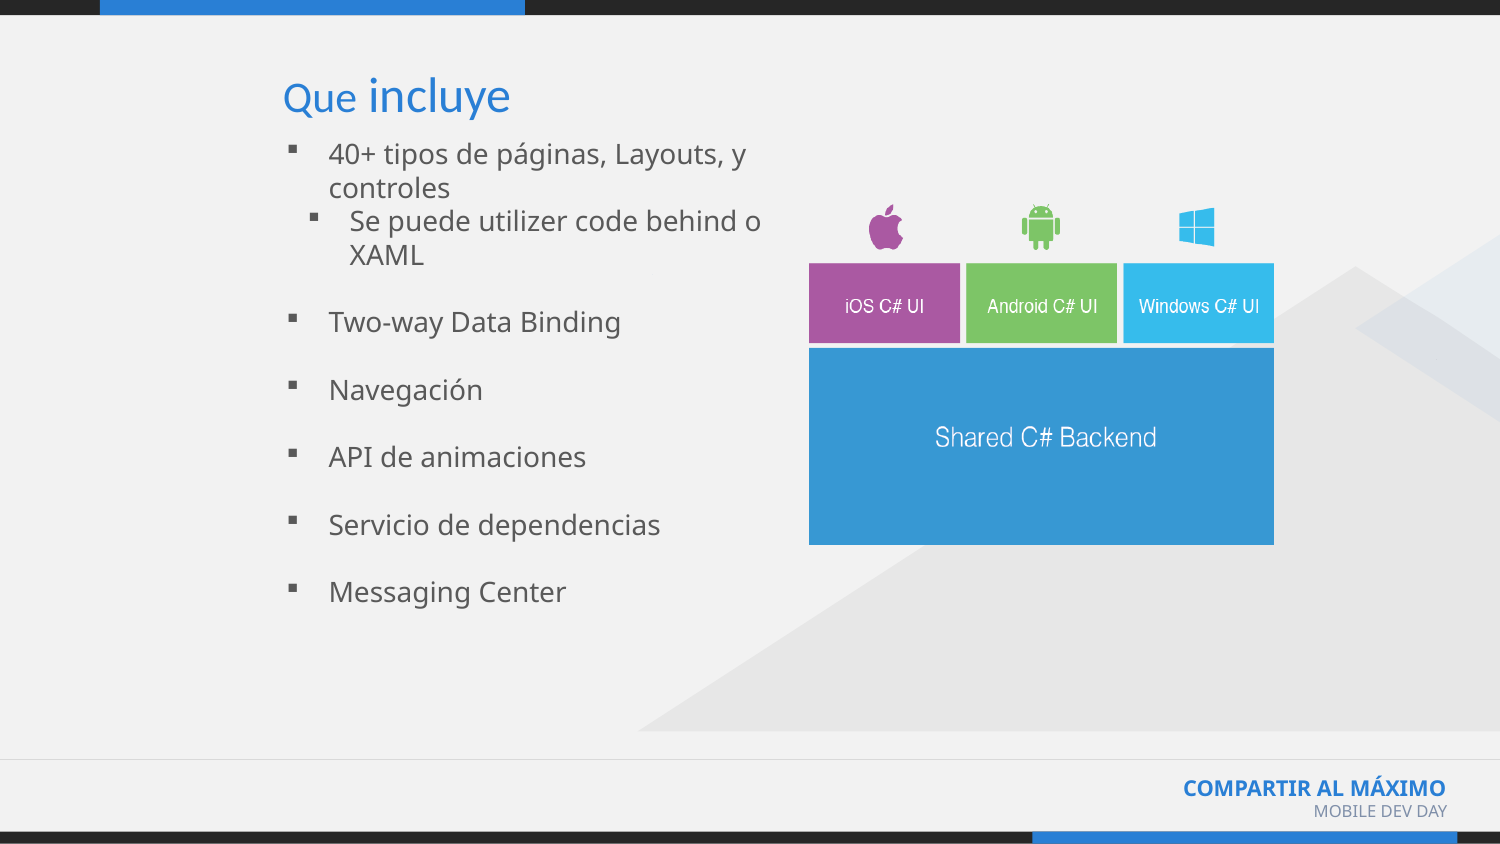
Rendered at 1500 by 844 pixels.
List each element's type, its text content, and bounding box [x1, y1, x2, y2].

text_box 40+ tipos de páginas, Layouts, y controles Se puede utilizer code behind o XAML Two-way Data Binding Navegación API de animaciones Servicio de dependencias Messaging Center [271, 128, 796, 684]
text_box Que incluye [271, 56, 1088, 129]
picture [808, 204, 1275, 545]
